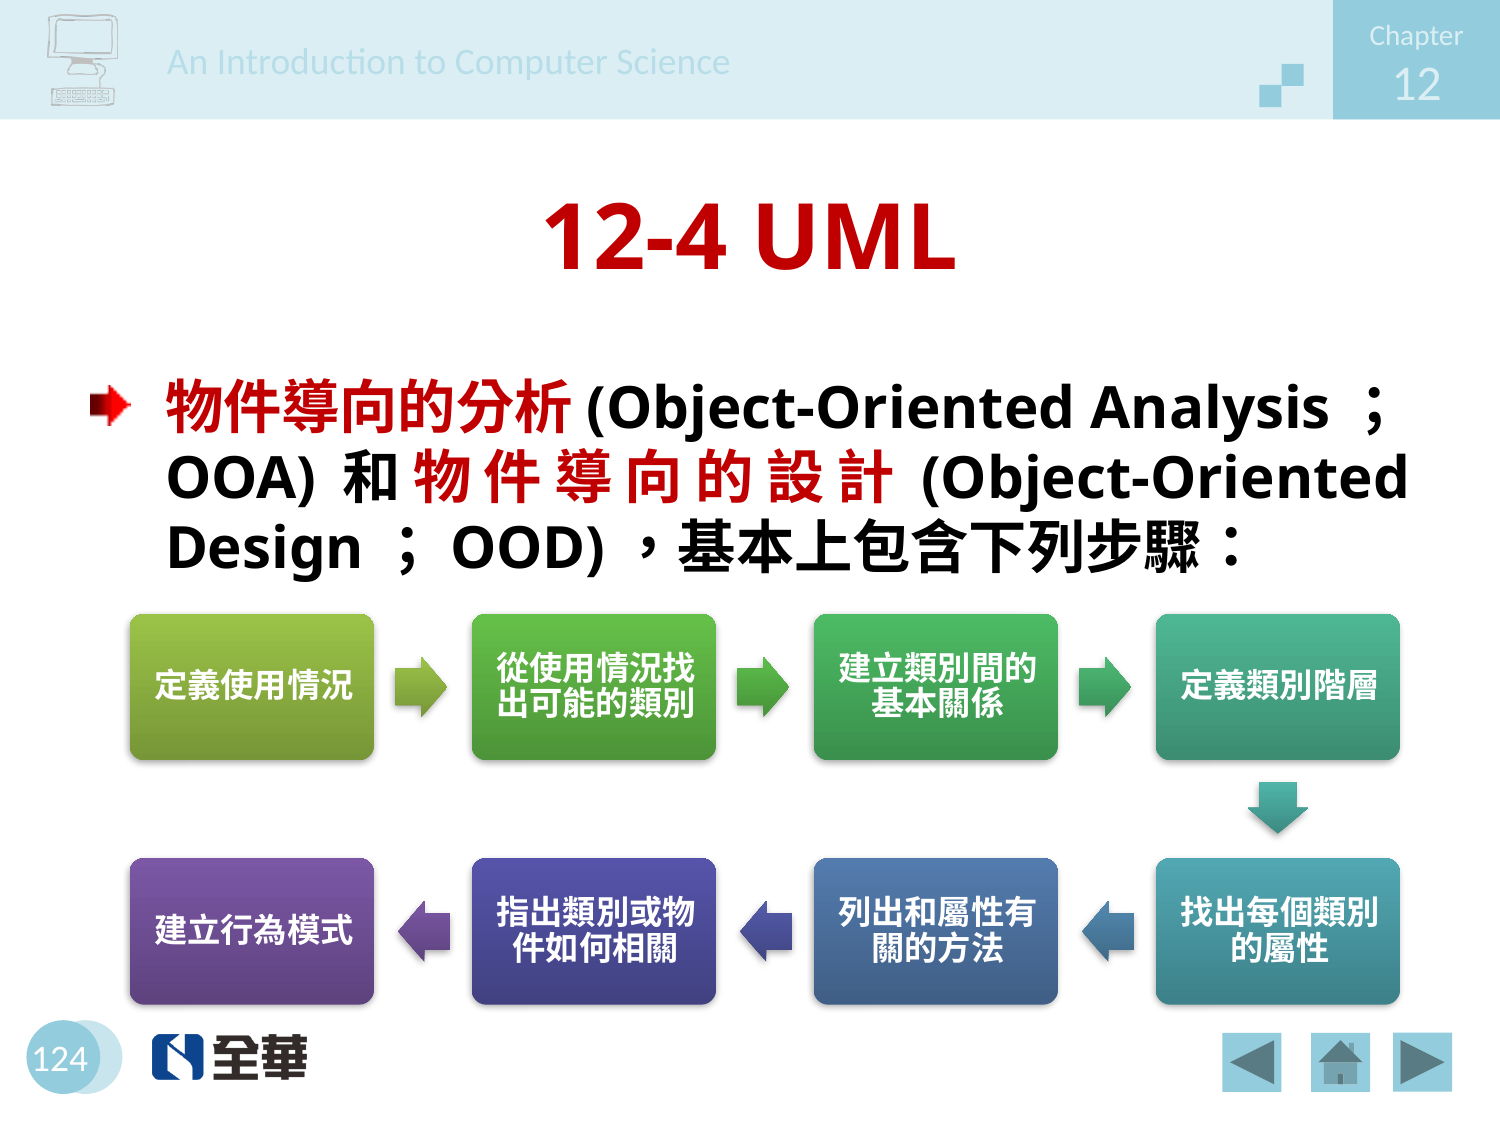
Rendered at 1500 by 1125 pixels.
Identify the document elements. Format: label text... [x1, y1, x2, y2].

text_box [122, 613, 1408, 1006]
picture [90, 385, 131, 426]
list 物件導向的分析(Object-Oriented Analysis；OOA)和物件導向的設計(Object-Oriented Design；OOD)，基本上包含下列步驟： [75, 363, 1425, 1005]
title 12-4 UML [75, 138, 1425, 327]
picture [47, 14, 118, 106]
picture [152, 1034, 307, 1080]
